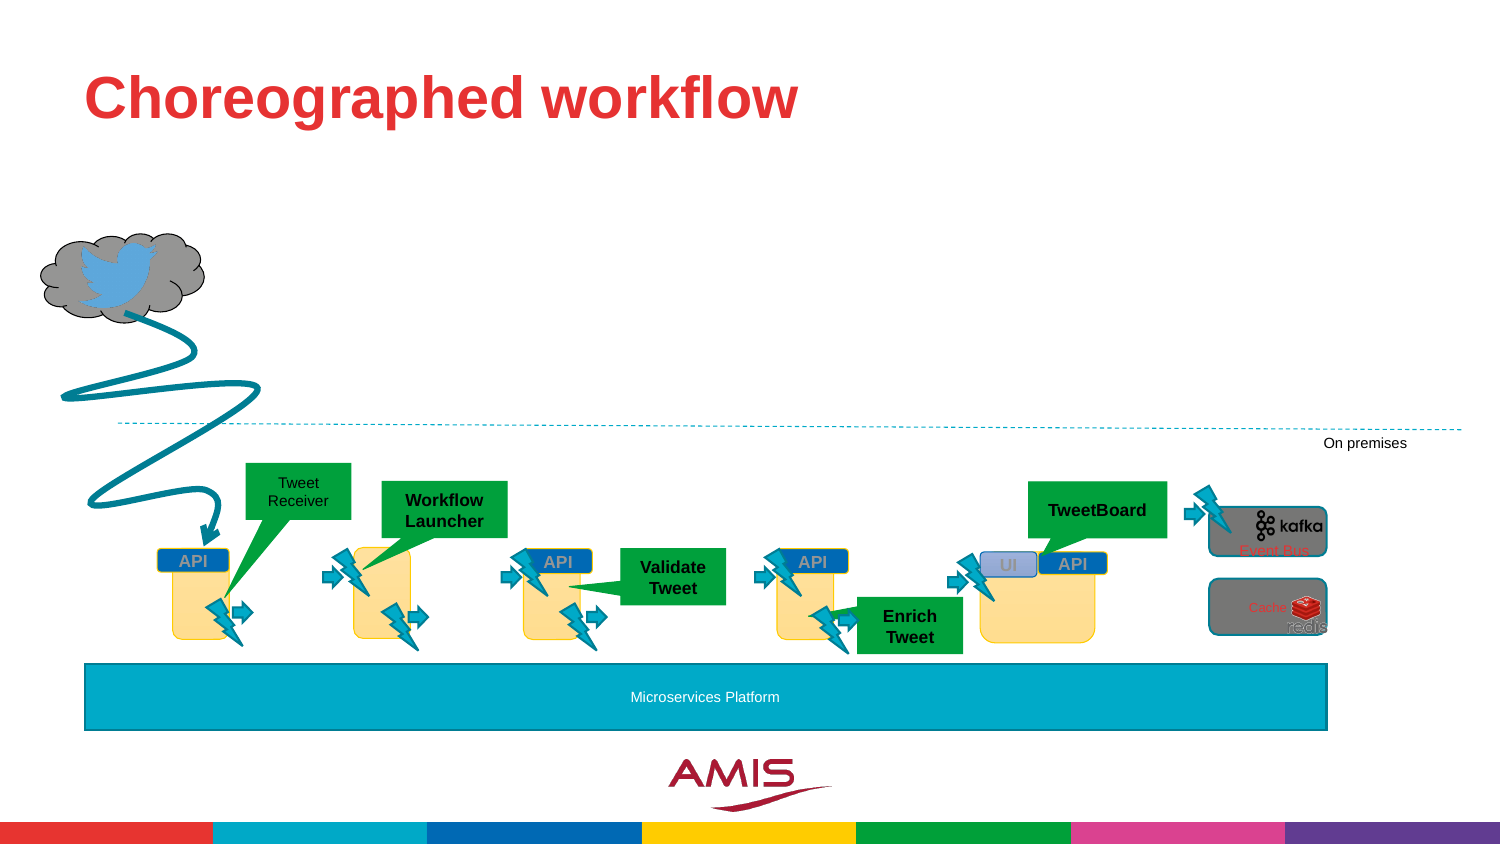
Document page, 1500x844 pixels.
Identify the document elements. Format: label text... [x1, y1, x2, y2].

text_box [1183, 501, 1206, 527]
text_box UI [979, 551, 1038, 578]
text_box Microservices Platform [84, 663, 1328, 731]
text_box [947, 569, 970, 595]
text_box Tweet Receiver [224, 462, 352, 598]
text_box [407, 604, 430, 630]
text_box [231, 599, 254, 626]
text_box On premises [1308, 430, 1423, 459]
text_box [763, 547, 803, 597]
text_box [558, 602, 598, 652]
text_box Validate Tweet [568, 548, 727, 606]
text_box API [527, 548, 593, 575]
text_box API [1038, 551, 1108, 576]
text_box [509, 547, 549, 597]
text_box [500, 564, 523, 590]
picture [668, 759, 832, 812]
text_box [586, 604, 608, 630]
text_box [331, 547, 371, 597]
text_box API [156, 547, 230, 573]
text_box [380, 602, 420, 652]
text_box Event Bus [1208, 505, 1328, 558]
text_box [40, 233, 205, 324]
text_box [810, 605, 850, 655]
text_box [754, 564, 777, 590]
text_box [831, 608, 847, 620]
picture [78, 243, 158, 308]
text_box [322, 564, 345, 590]
text_box Workflow Launcher [362, 480, 508, 571]
text_box [204, 597, 244, 647]
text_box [117, 423, 1464, 430]
text_box [522, 574, 581, 641]
text_box [1192, 484, 1232, 534]
picture [1281, 593, 1333, 636]
text_box [956, 552, 996, 602]
text_box [89, 430, 219, 547]
text_box [979, 574, 1096, 644]
picture [1251, 505, 1327, 546]
text_box [62, 311, 259, 423]
text_box [353, 546, 411, 639]
title Choreographed workflow [84, 72, 1199, 190]
text_box API [781, 548, 850, 575]
text_box Cache [1208, 577, 1328, 636]
picture [0, 822, 1500, 844]
text_box Enrich Tweet [848, 596, 964, 655]
text_box [776, 575, 835, 641]
text_box TweetBoard [1028, 481, 1168, 557]
text_box [172, 571, 230, 640]
text_box [837, 607, 860, 633]
